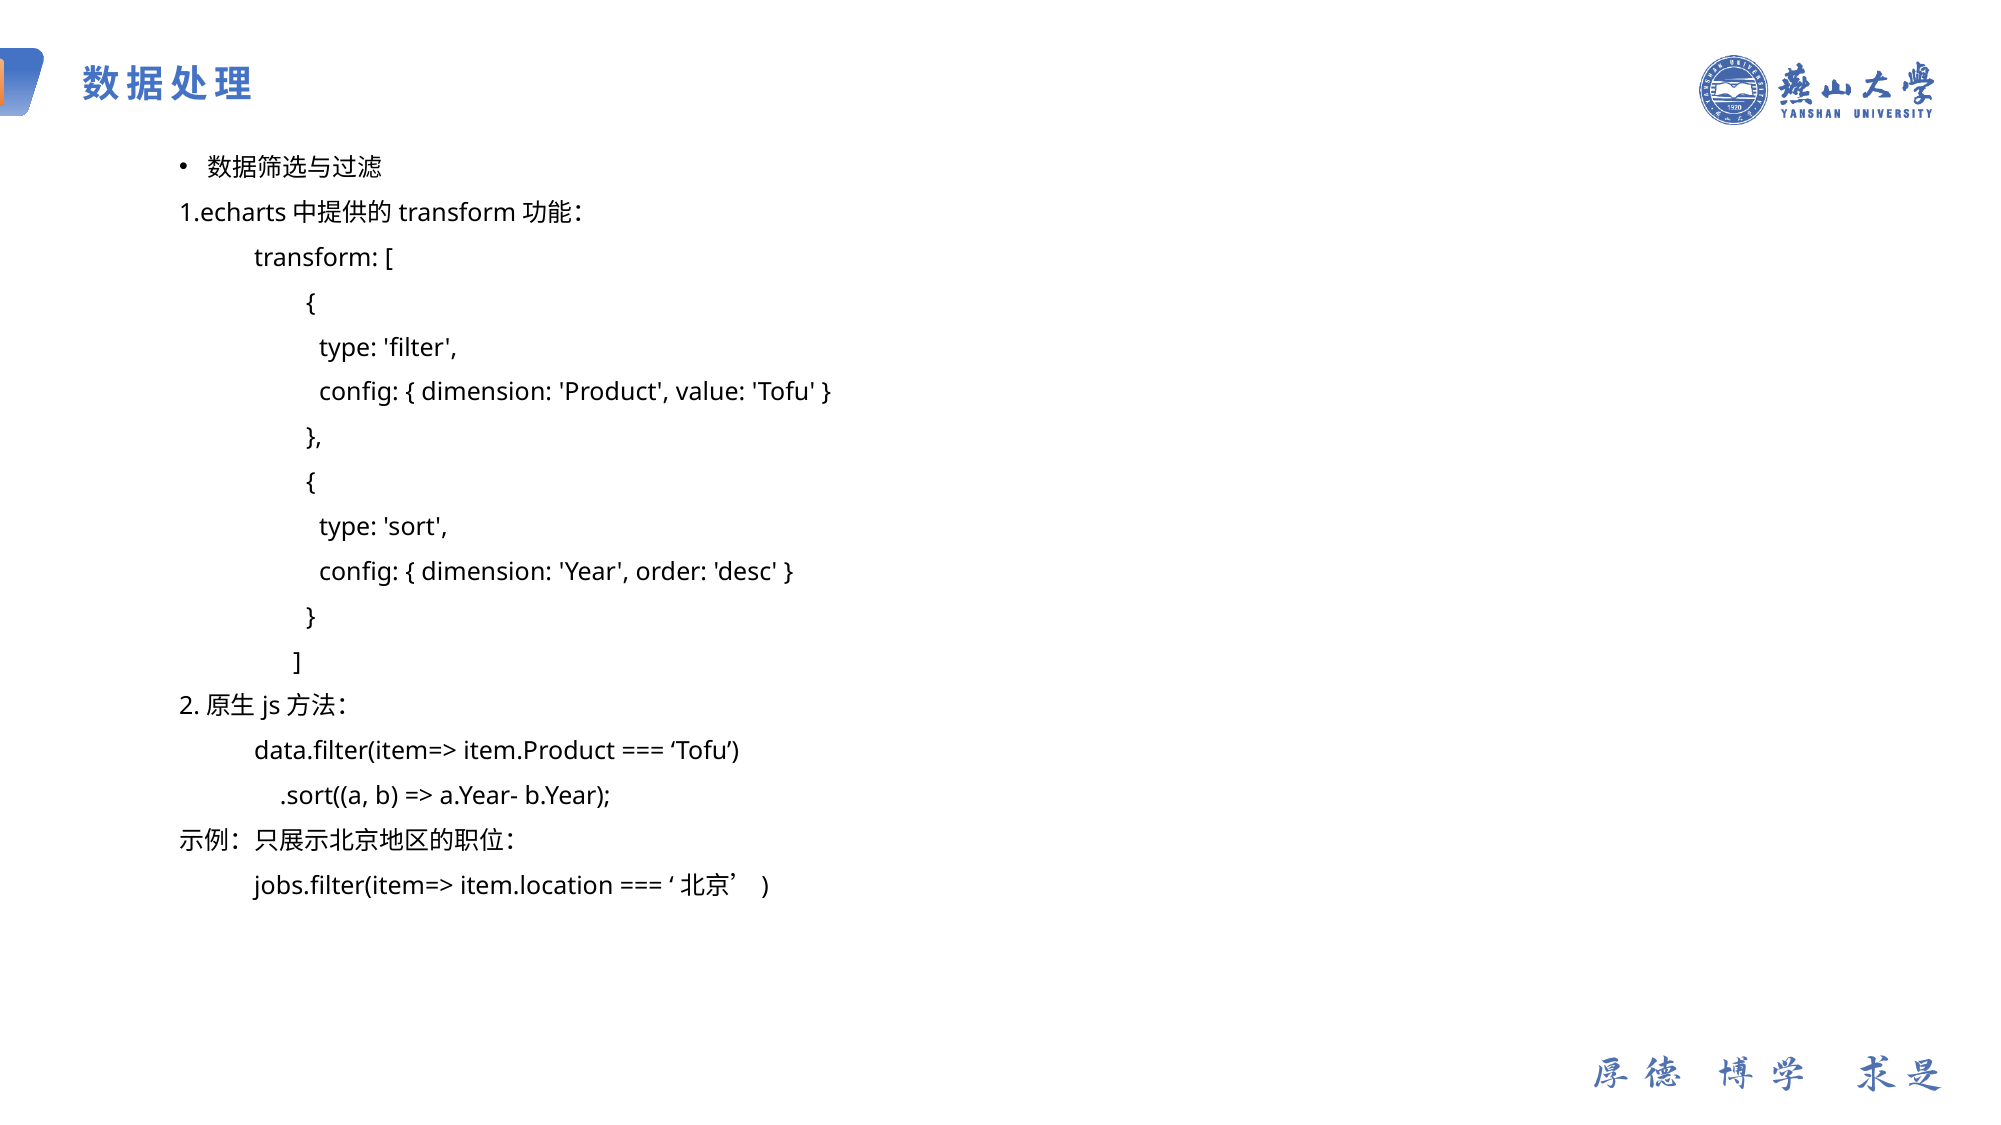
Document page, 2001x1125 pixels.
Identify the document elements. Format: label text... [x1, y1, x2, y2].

text_box 数据筛选与过滤 1.echarts中提供的transform功能： transform: [ { type: 'filter', config: { dimension: 'Product', value: 'Tofu' } }, { type: 'sort', config: { dimension: 'Year', order: 'desc' } } ] 2.原生js方法： data.filter(item=> item.Product === ‘Tofu’) .sort((a, b) => a.Year- b.Year); 示例：只展示北京地区的职位： jobs.filter(item=> item.location === ‘北京’) [89, 129, 1922, 1036]
list 数据处理 [67, 47, 1428, 117]
